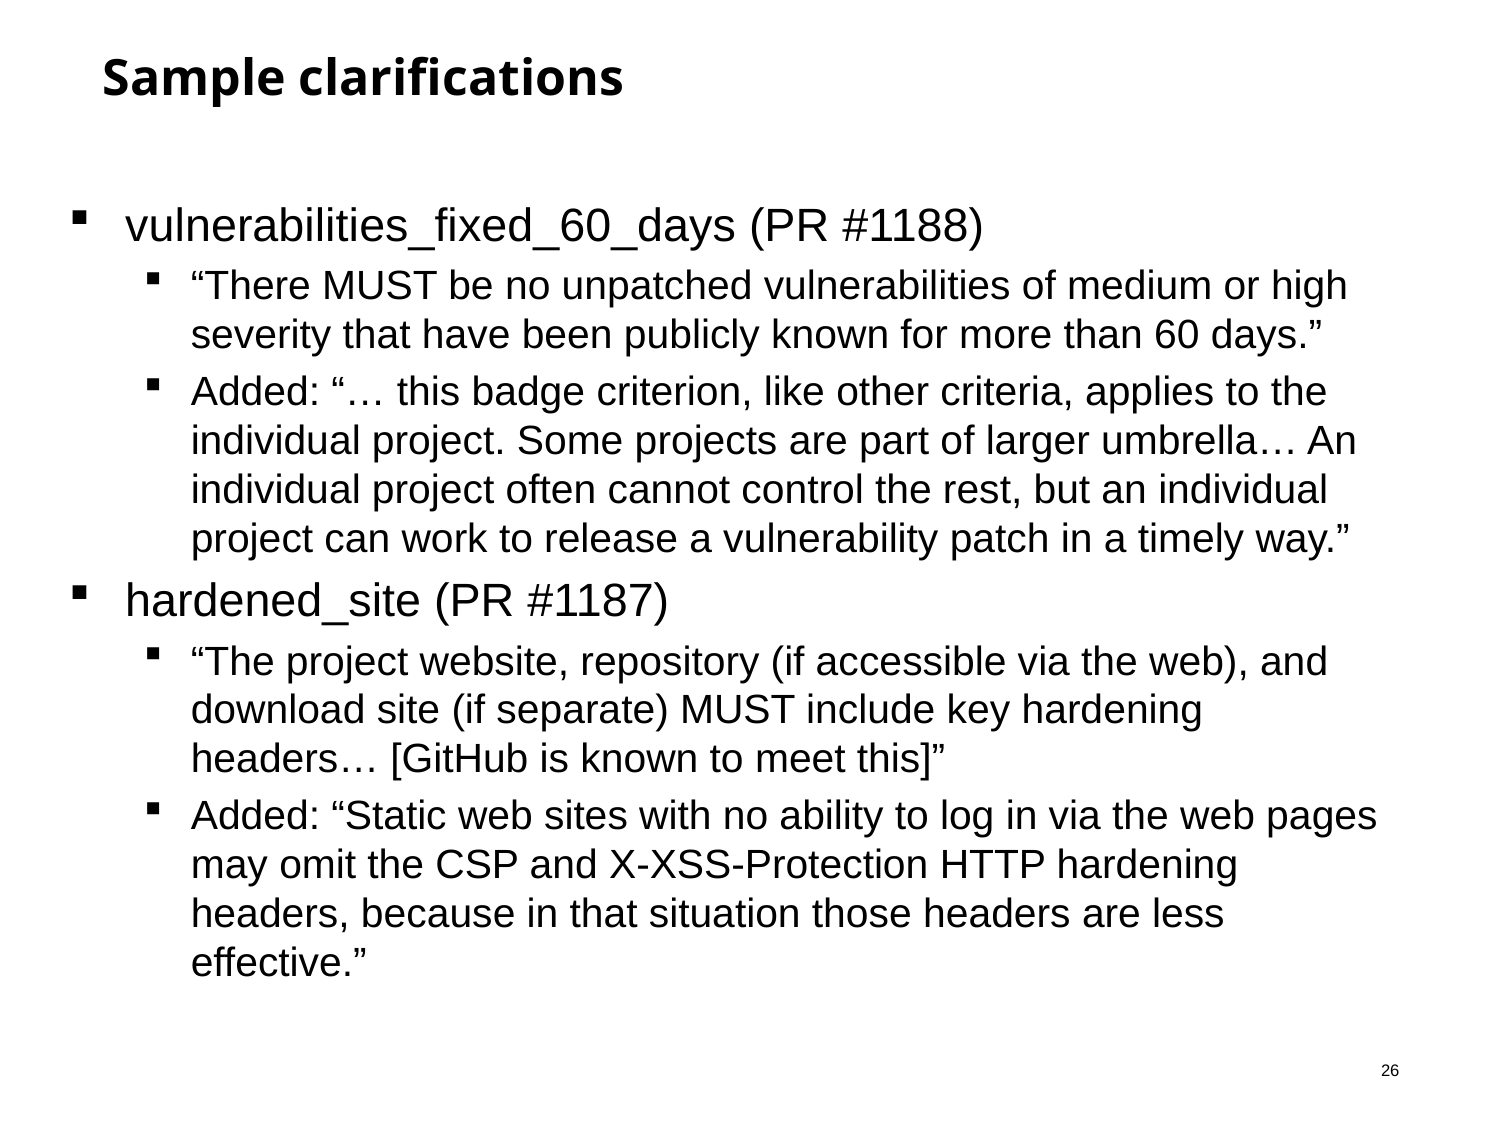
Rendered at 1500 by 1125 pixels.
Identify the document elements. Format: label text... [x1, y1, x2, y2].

title Sample clarifications [87, 37, 1376, 113]
list vulnerabilities_fixed_60_days (PR #1188) “There MUST be no unpatched vulnerabilities of medium or high severity that have been publicly known for more than 60 days.” Added: “… this badge criterion, like other criteria, applies to the individual project. Some projects are part of larger umbrella… An individual project often cannot control the rest, but an individual project can work to release a vulnerability patch in a timely way.” hardened_site (PR #1187) “The project website, repository (if accessible via the web), and download site (if separate) MUST include key hardening headers… [GitHub is known to meet this]” Added: “Static web sites with no ability to log in via the web pages may omit the CSP and X-XSS-Protection HTTP hardening headers, because in that situation those headers are less effective.” [53, 187, 1401, 1013]
slide_number 25 [1101, 1012, 1415, 1088]
